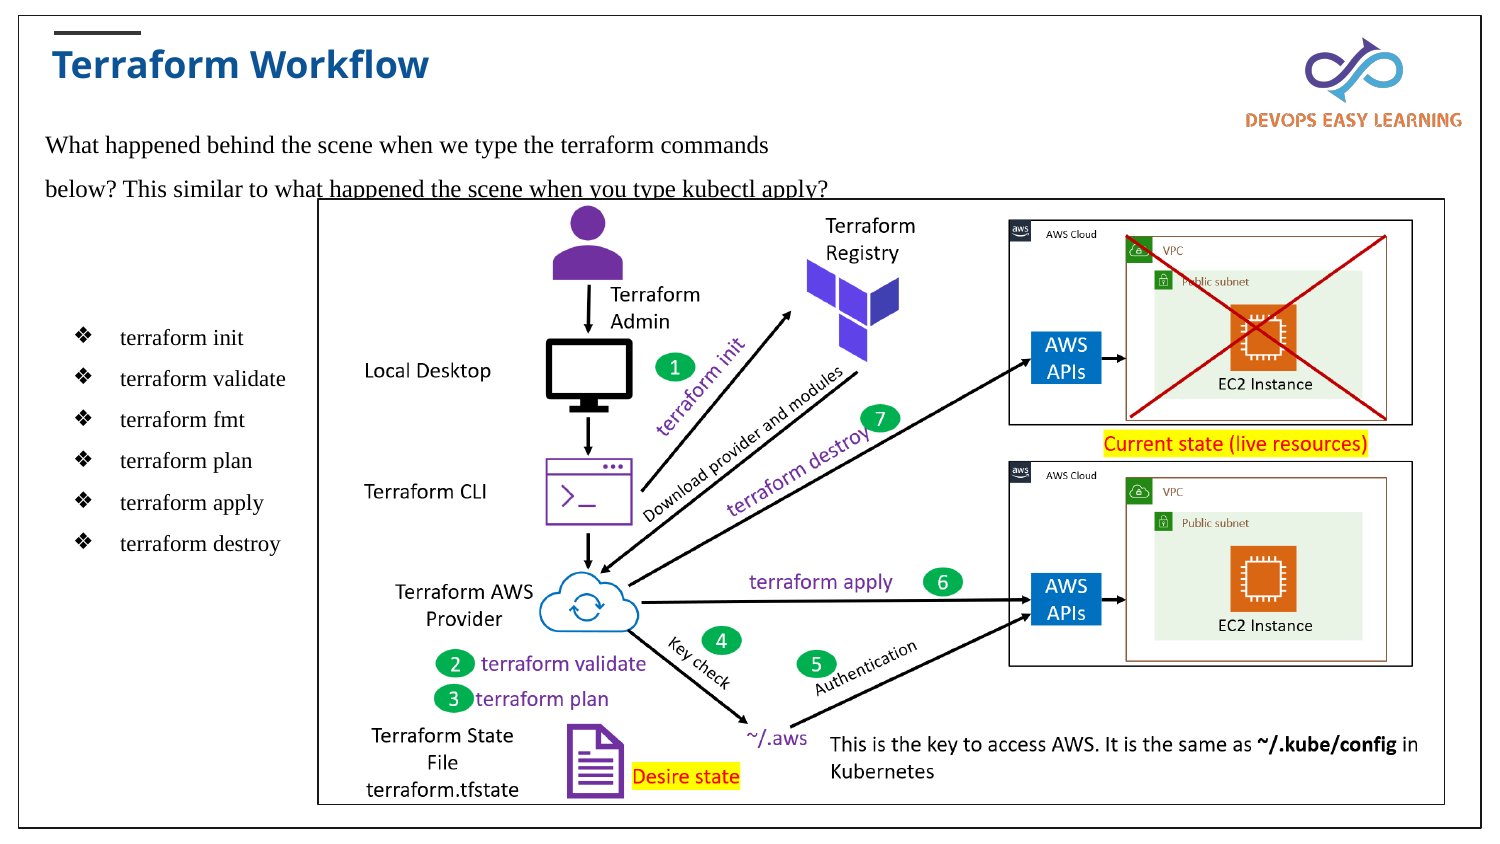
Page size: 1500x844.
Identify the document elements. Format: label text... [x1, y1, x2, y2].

text_box What happened behind the scene when we type the terraform commands below? This similar to what happened the scene when you type kubectl apply? [29, 98, 850, 260]
text_box Terraform Workflow [36, 33, 1220, 94]
text_box [18, 15, 1482, 829]
picture [318, 199, 1445, 804]
picture [1235, 27, 1473, 146]
text_box terraform init terraform validate terraform fmt terraform plan terraform apply terraform destroy [29, 293, 313, 571]
